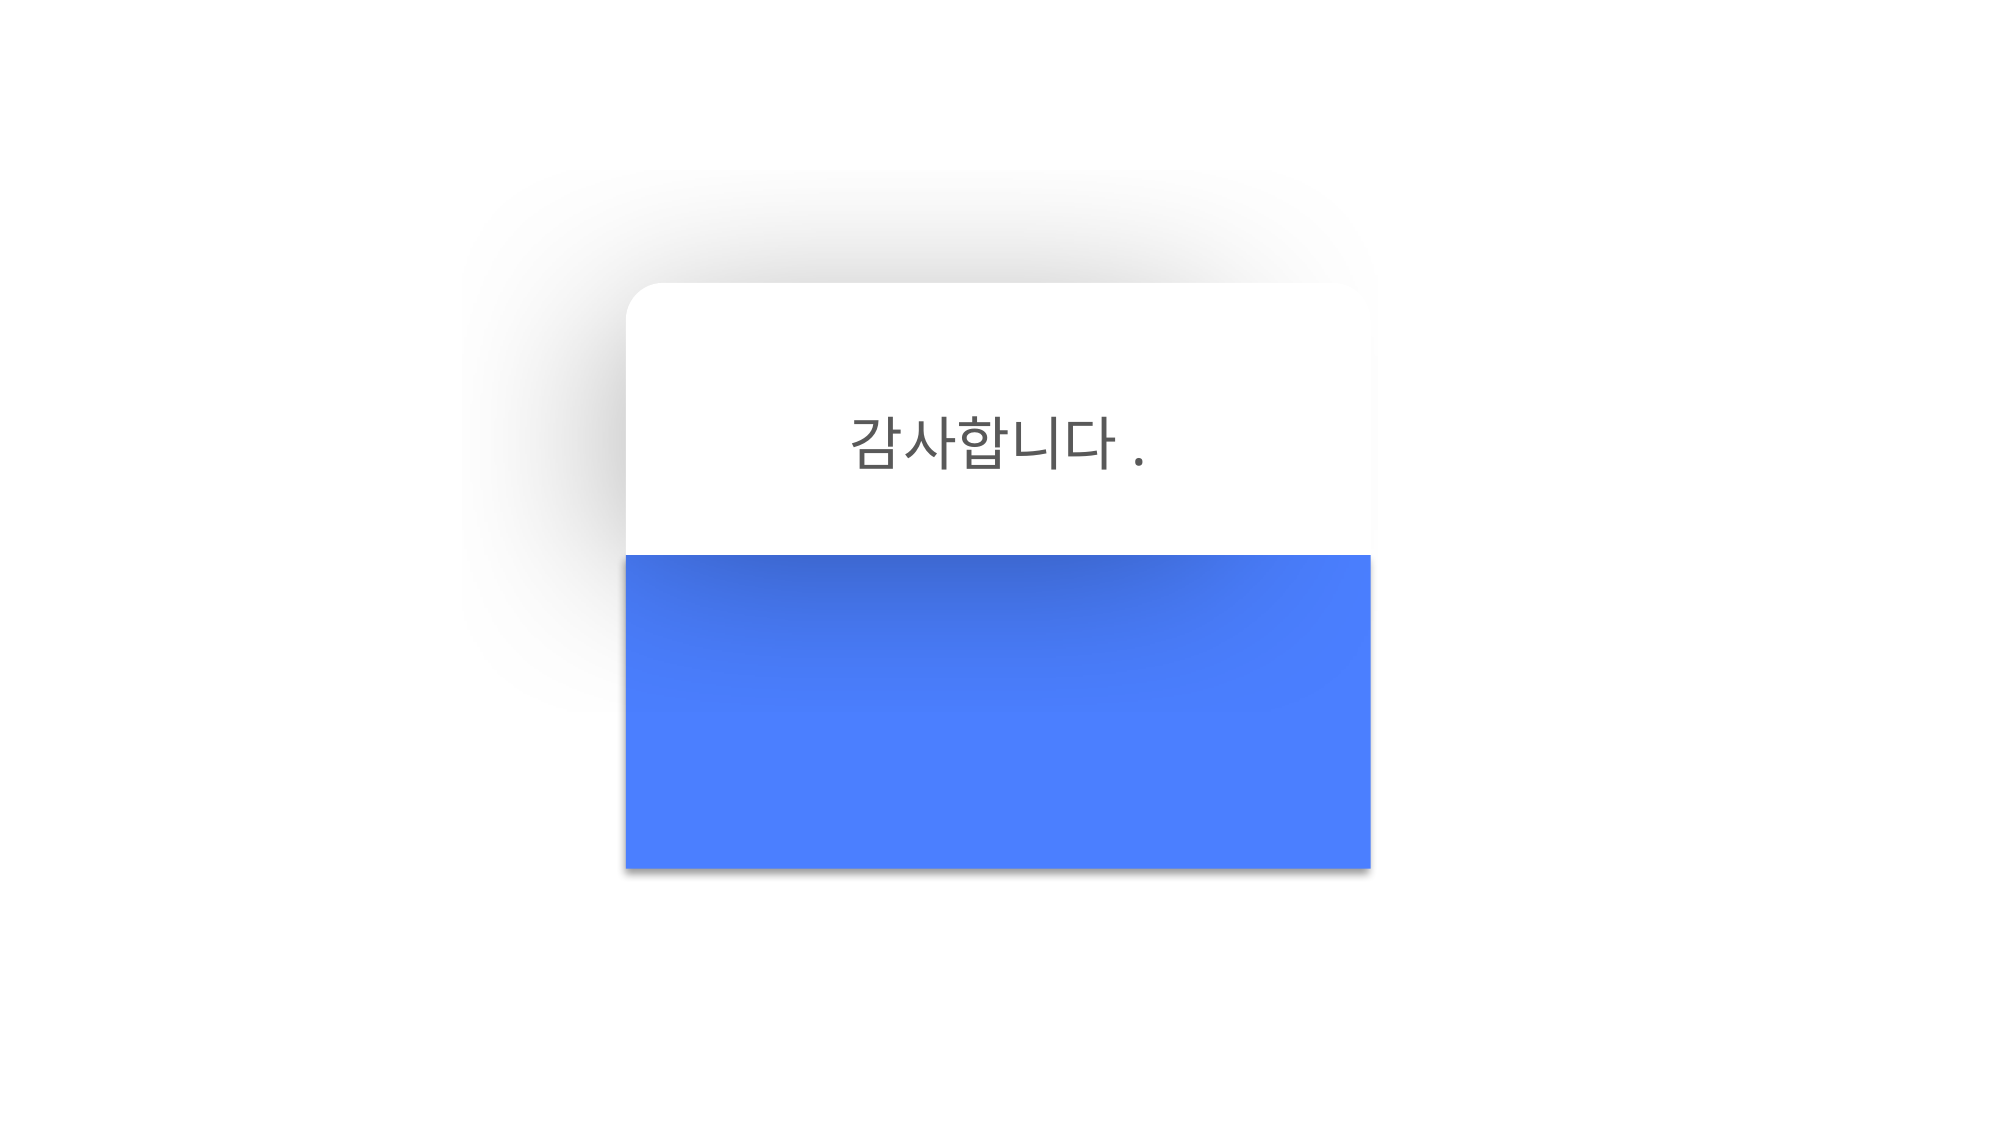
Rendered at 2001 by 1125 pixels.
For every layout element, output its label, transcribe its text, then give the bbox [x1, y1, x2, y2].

text_box [625, 557, 1372, 870]
text_box 감사합니다. [624, 281, 1372, 557]
